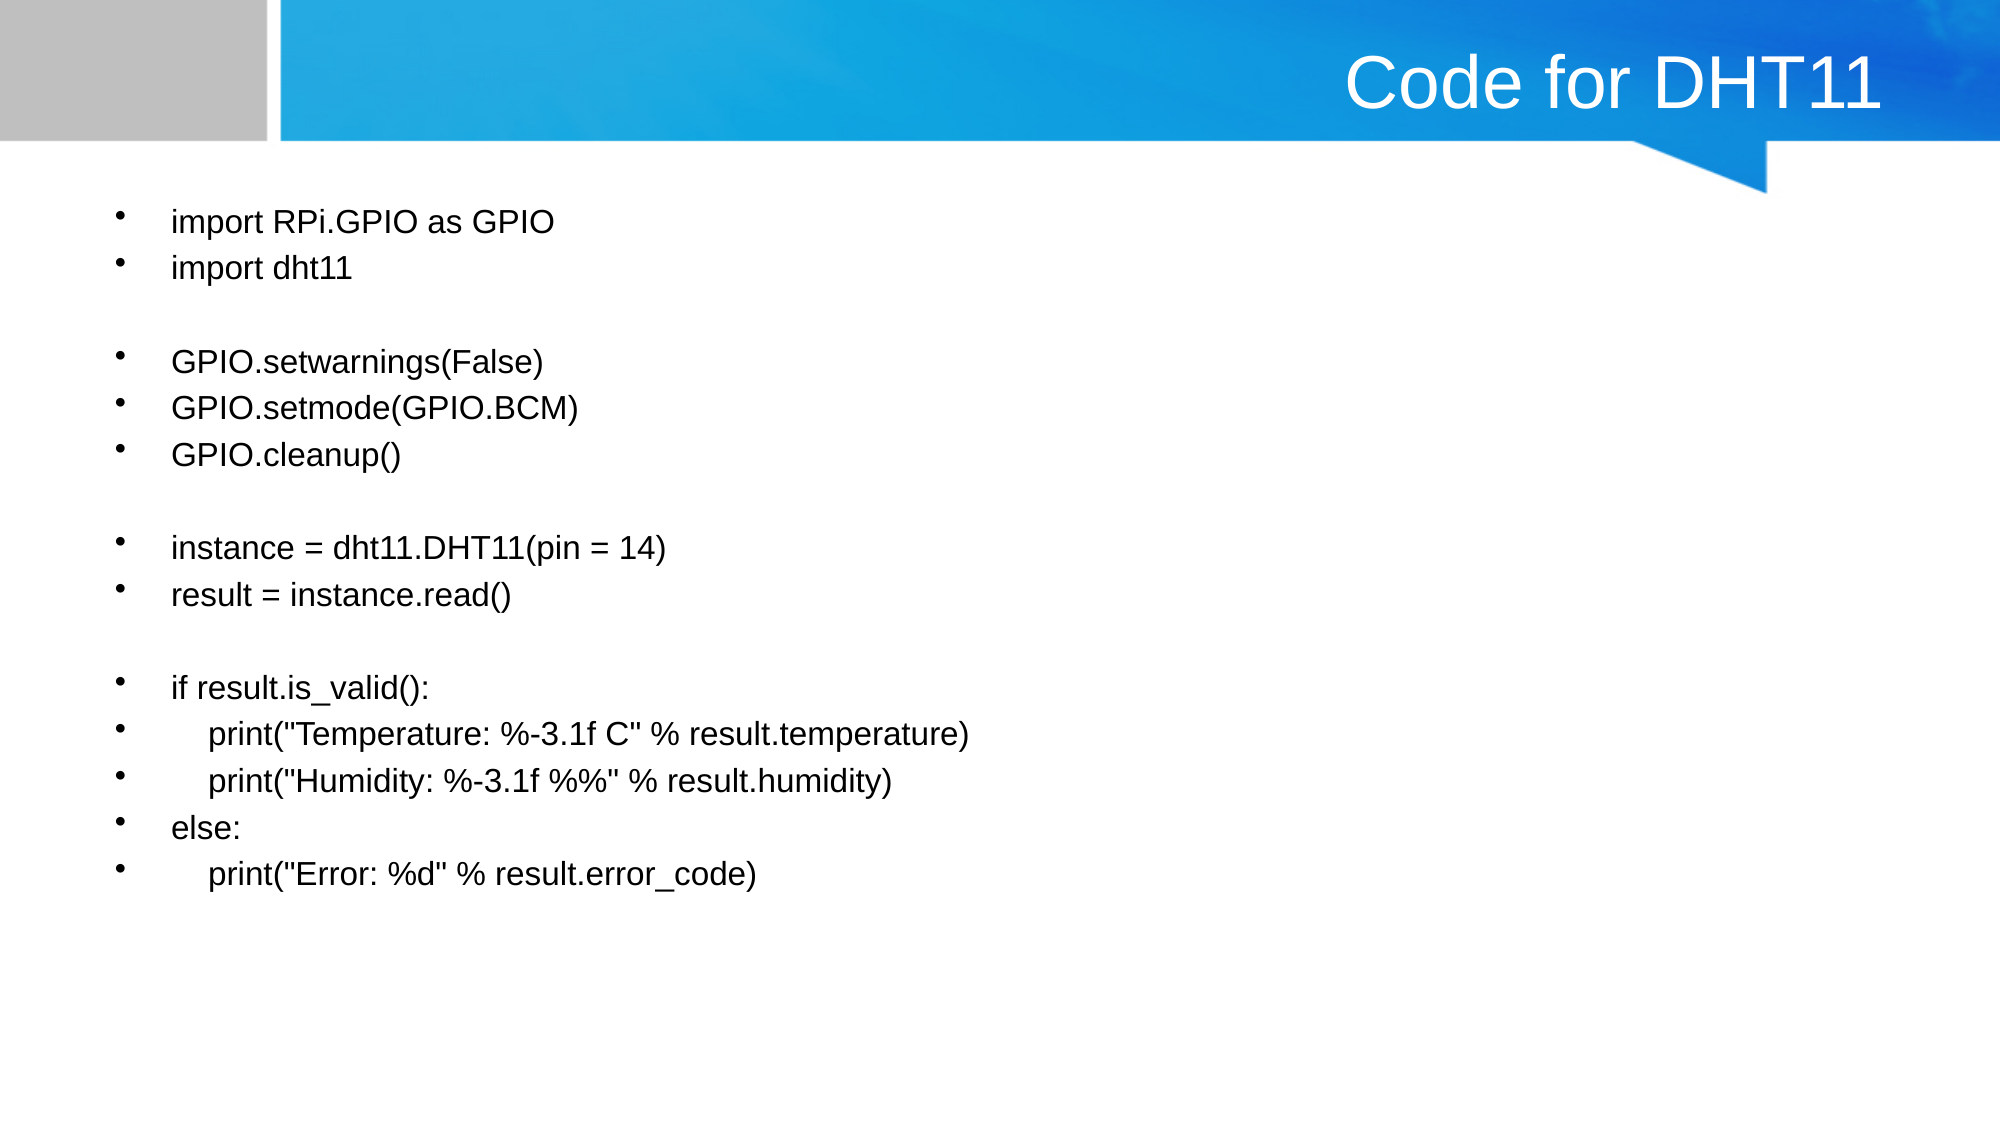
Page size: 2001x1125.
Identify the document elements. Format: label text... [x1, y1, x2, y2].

picture [0, 0, 2000, 1125]
list import RPi.GPIO as GPIO import dht11 GPIO.setwarnings(False) GPIO.setmode(GPIO.BCM) GPIO.cleanup() instance = dht11.DHT11(pin = 14) result = instance.read() if result.is_valid(): print("Temperature: %-3.1f C" % result.temperature) print("Humidity: %-3.1f %%" % result.humidity) else: print("Error: %d" % result.error_code) [99, 192, 1901, 1006]
title Code for DHT11 [99, 30, 1901, 127]
